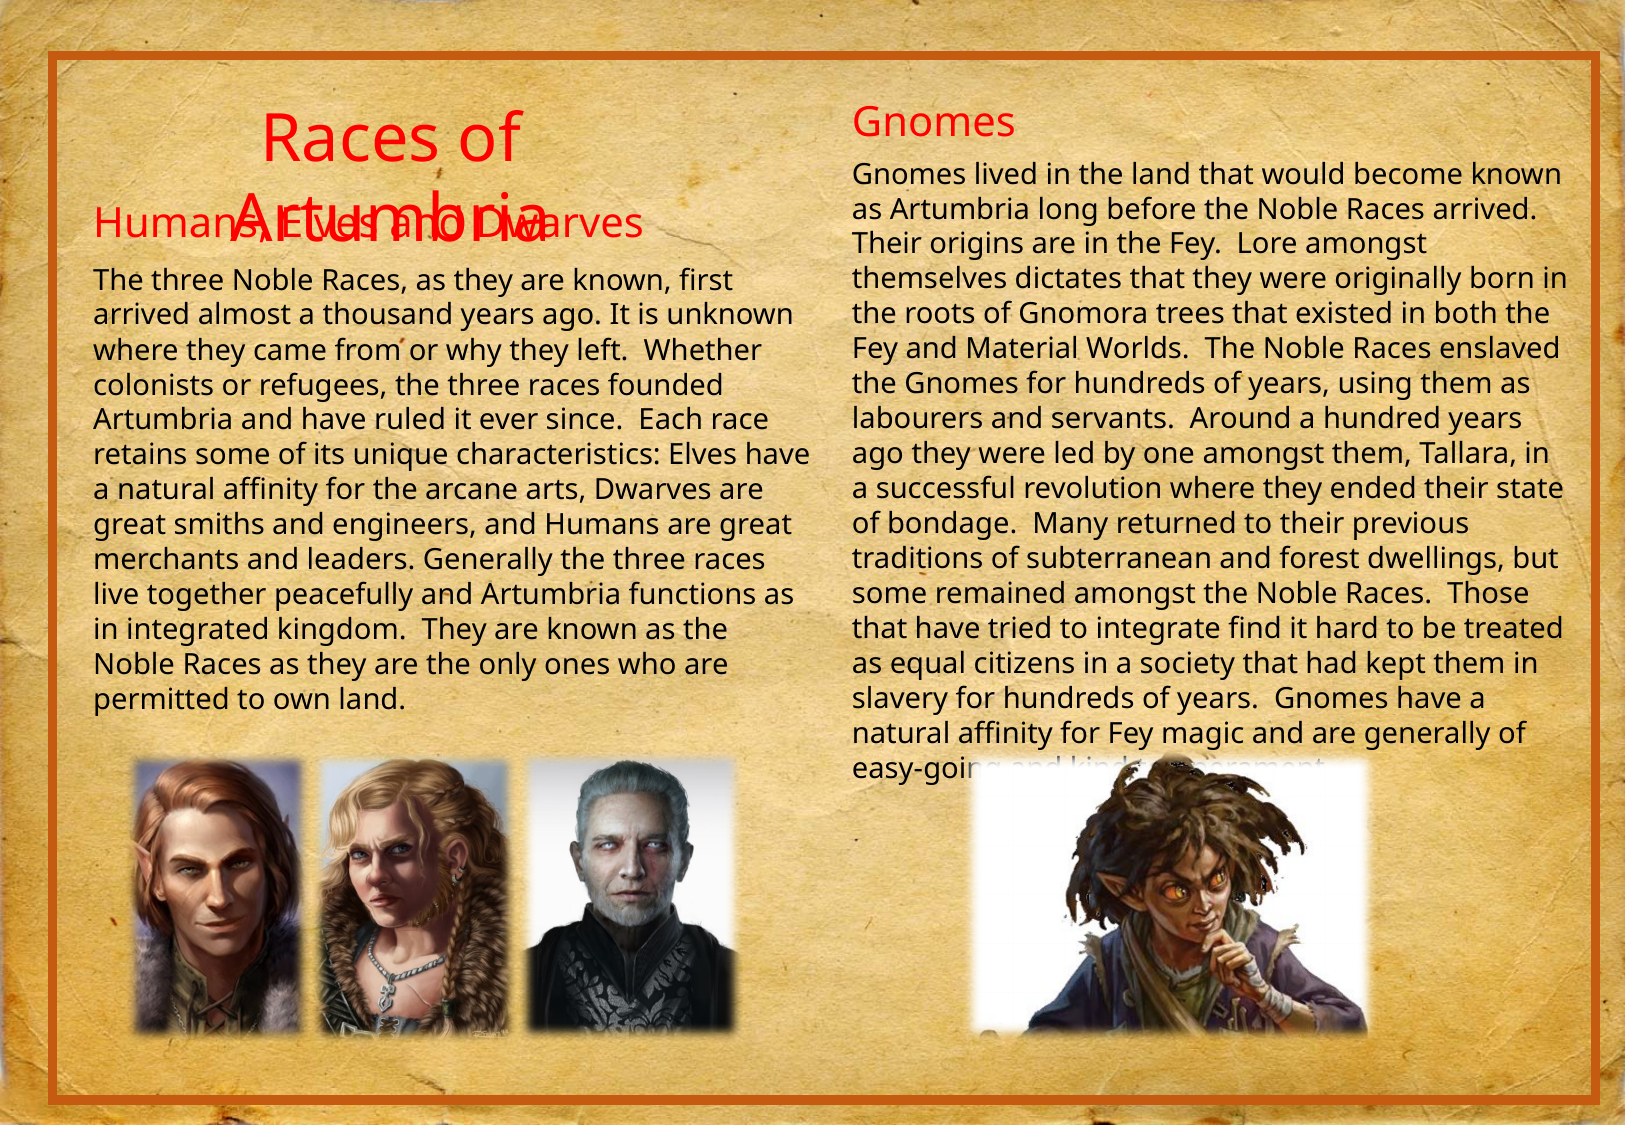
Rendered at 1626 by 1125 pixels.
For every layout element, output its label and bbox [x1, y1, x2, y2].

text_box [0, 0, 1625, 1125]
picture [962, 749, 1377, 1042]
picture [124, 749, 743, 1043]
